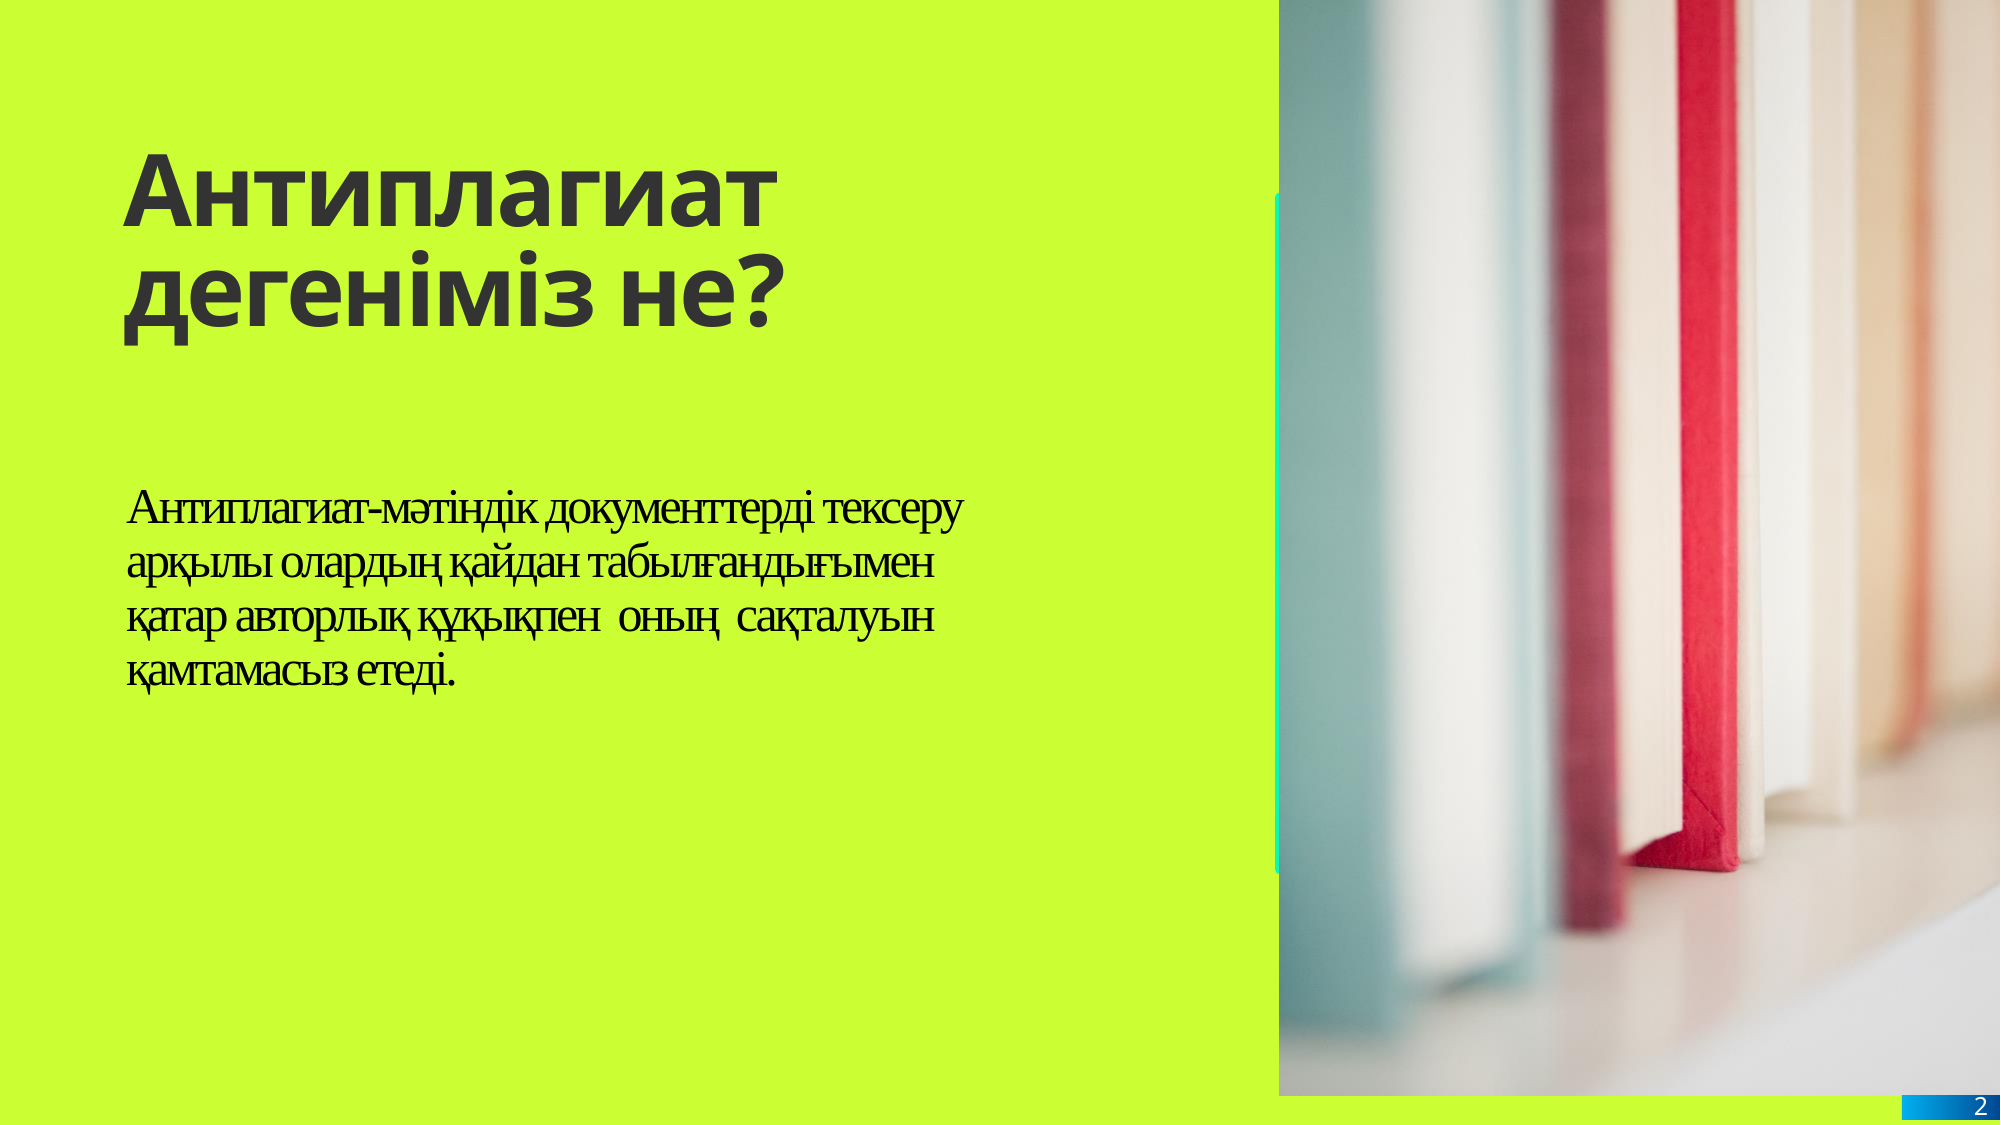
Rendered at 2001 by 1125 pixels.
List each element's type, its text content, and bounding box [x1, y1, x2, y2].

title Антиплагиат дегеніміз не? [123, 144, 998, 347]
picture [1279, 0, 2000, 1096]
subtitle Антиплагиат-мәтіндік документтерді тексеру арқылы олардың қайдан табылғандығымен қатар авторлық құқықпен оның сақталуын қамтамасыз етеді. [126, 480, 1000, 731]
slide_number 2 [1901, 1096, 2000, 1120]
